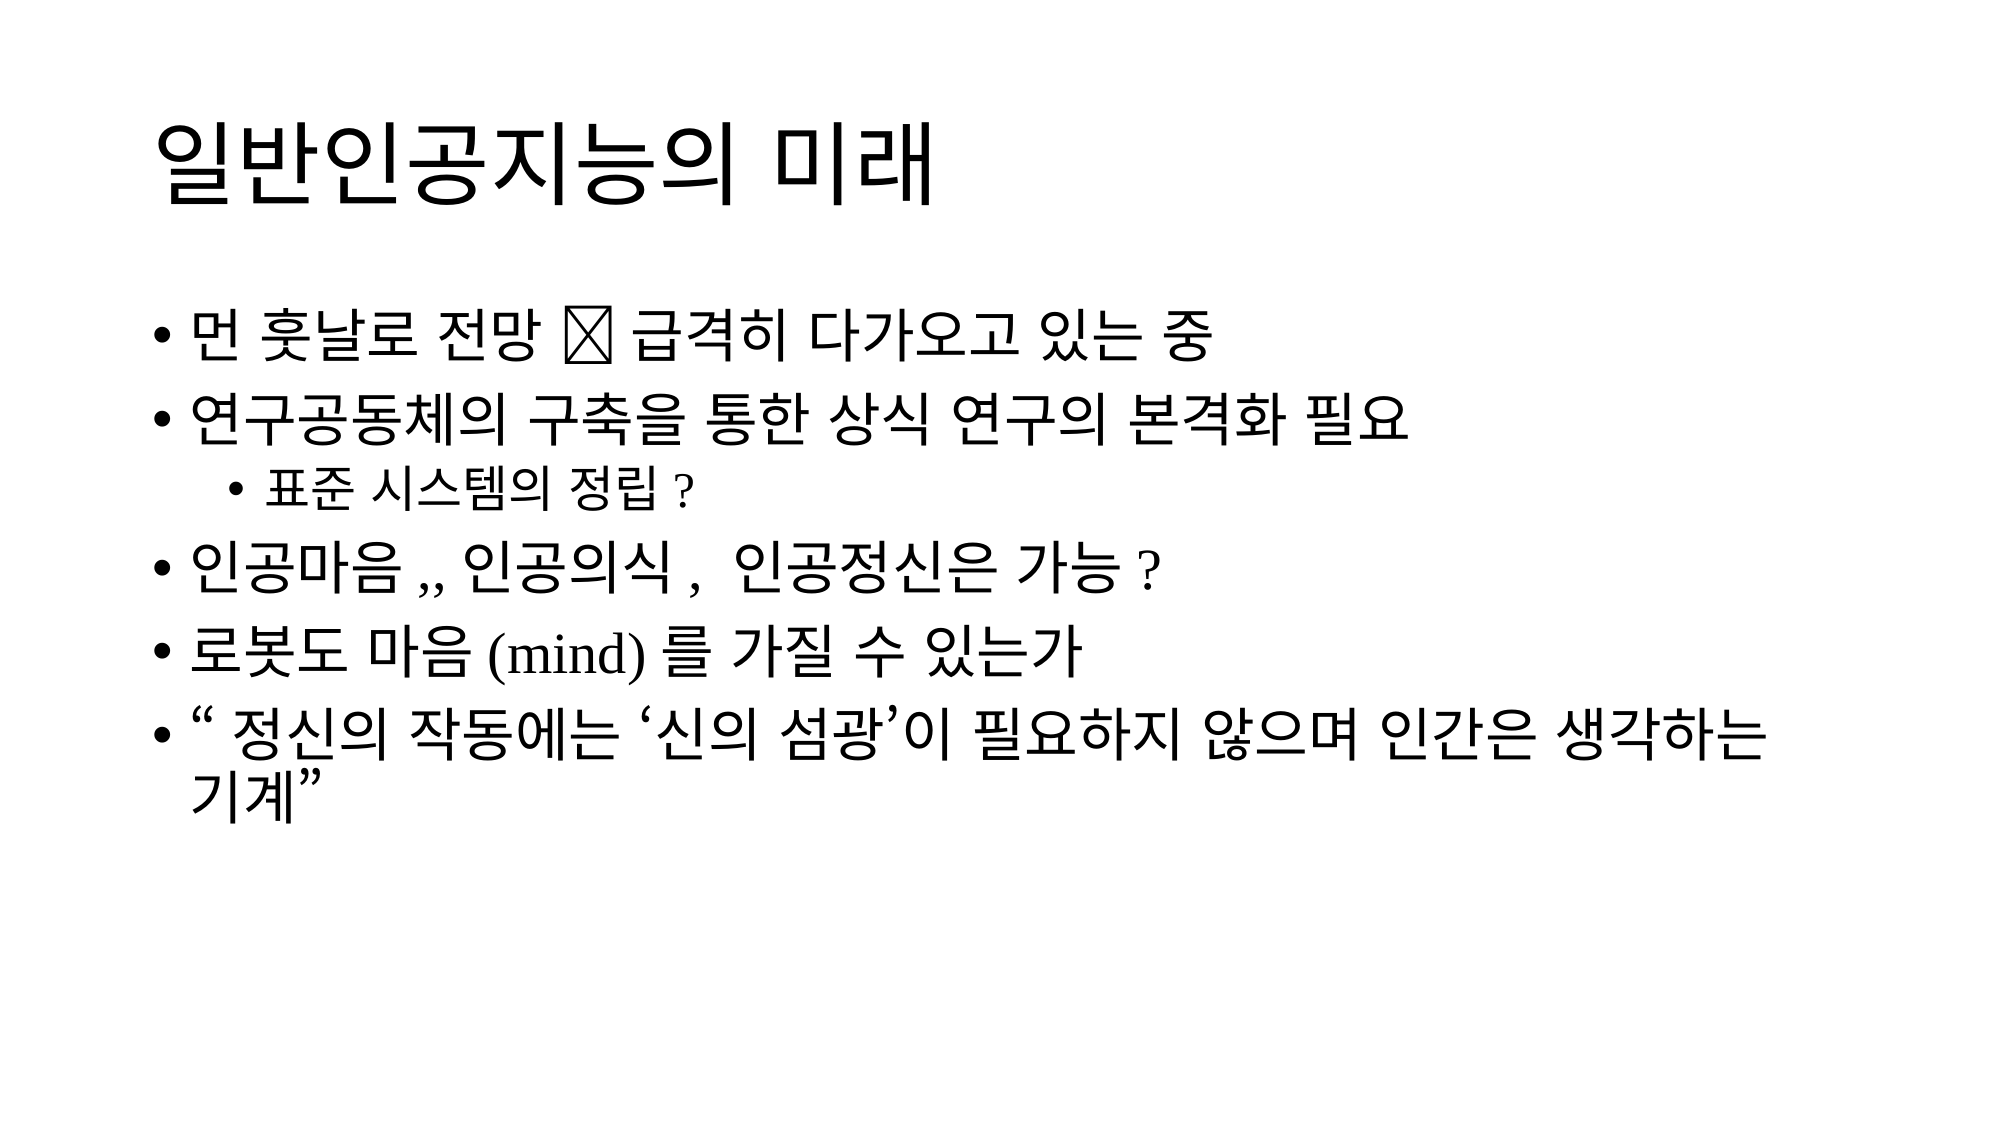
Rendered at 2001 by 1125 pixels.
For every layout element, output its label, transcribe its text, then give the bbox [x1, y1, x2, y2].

list 먼 훗날로 전망  급격히 다가오고 있는 중 연구공동체의 구축을 통한 상식 연구의 본격화 필요 표준 시스템의 정립? 인공마음,,인공의식, 인공정신은 가능? 로봇도 마음(mind)를 가질 수 있는가 “정신의 작동에는 ‘신의 섬광’이 필요하지 않으며 인간은 생각하는 기계” [137, 299, 1863, 1014]
title 일반인공지능의 미래 [137, 59, 1863, 278]
